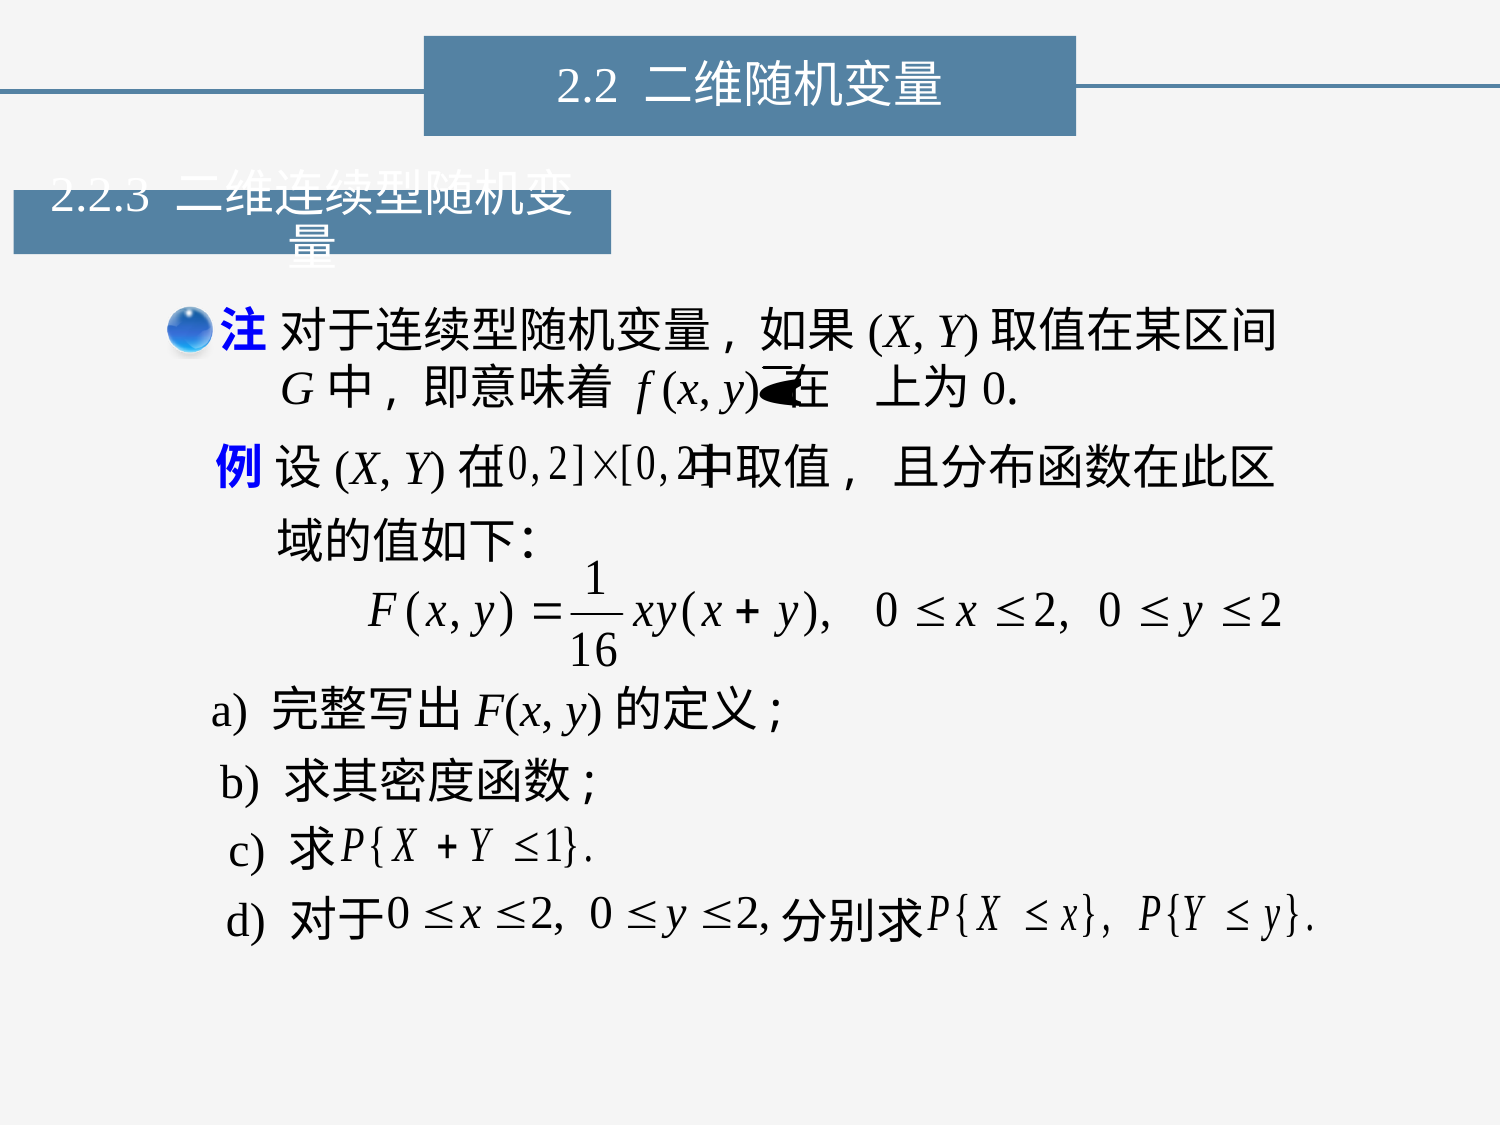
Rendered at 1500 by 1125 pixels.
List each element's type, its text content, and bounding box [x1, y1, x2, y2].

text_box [917, 877, 1320, 953]
text_box d) 对于 [211, 864, 400, 954]
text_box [201, 411, 1314, 571]
text_box b) 求其密度函数; [205, 726, 624, 816]
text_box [265, 291, 1296, 411]
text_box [218, 793, 601, 883]
text_box 2.2.3 二维连续型随机变量 [13, 190, 612, 255]
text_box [356, 540, 1296, 679]
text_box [164, 291, 355, 368]
text_box 2.2 二维随机变量 [423, 35, 1077, 136]
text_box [378, 886, 779, 953]
text_box 分别求 [765, 866, 940, 956]
text_box a) 完整写出F(x, y)的定义; [196, 654, 798, 744]
